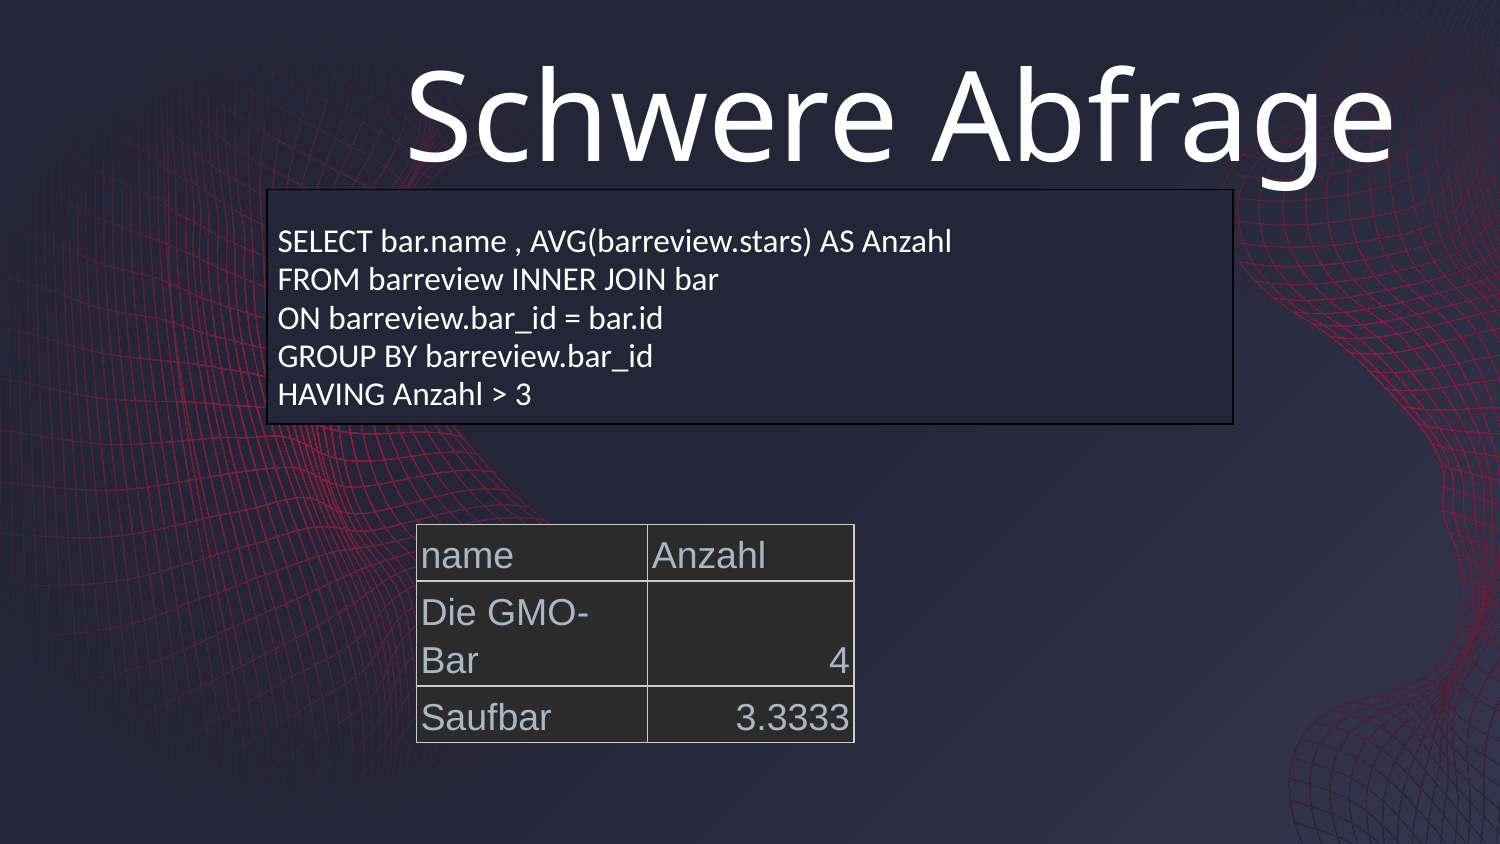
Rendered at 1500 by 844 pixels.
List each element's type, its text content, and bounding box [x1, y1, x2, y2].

table_header Anzahl [648, 525, 853, 580]
table_cell Saufbar [417, 687, 647, 742]
table_header SELECT bar.name , AVG(barreview.stars) AS Anzahl FROM barreview INNER JOIN bar ON barreview.bar_id = bar.id GROUP BY barreview.bar_id HAVING Anzahl > 3 [268, 190, 1232, 423]
table_cell 4 [648, 582, 853, 685]
title Schwere Abfrage [122, 34, 1414, 190]
table_cell Die GMO-Bar [417, 582, 647, 685]
table_cell 3.3333 [648, 687, 853, 742]
table_header name [417, 525, 647, 580]
